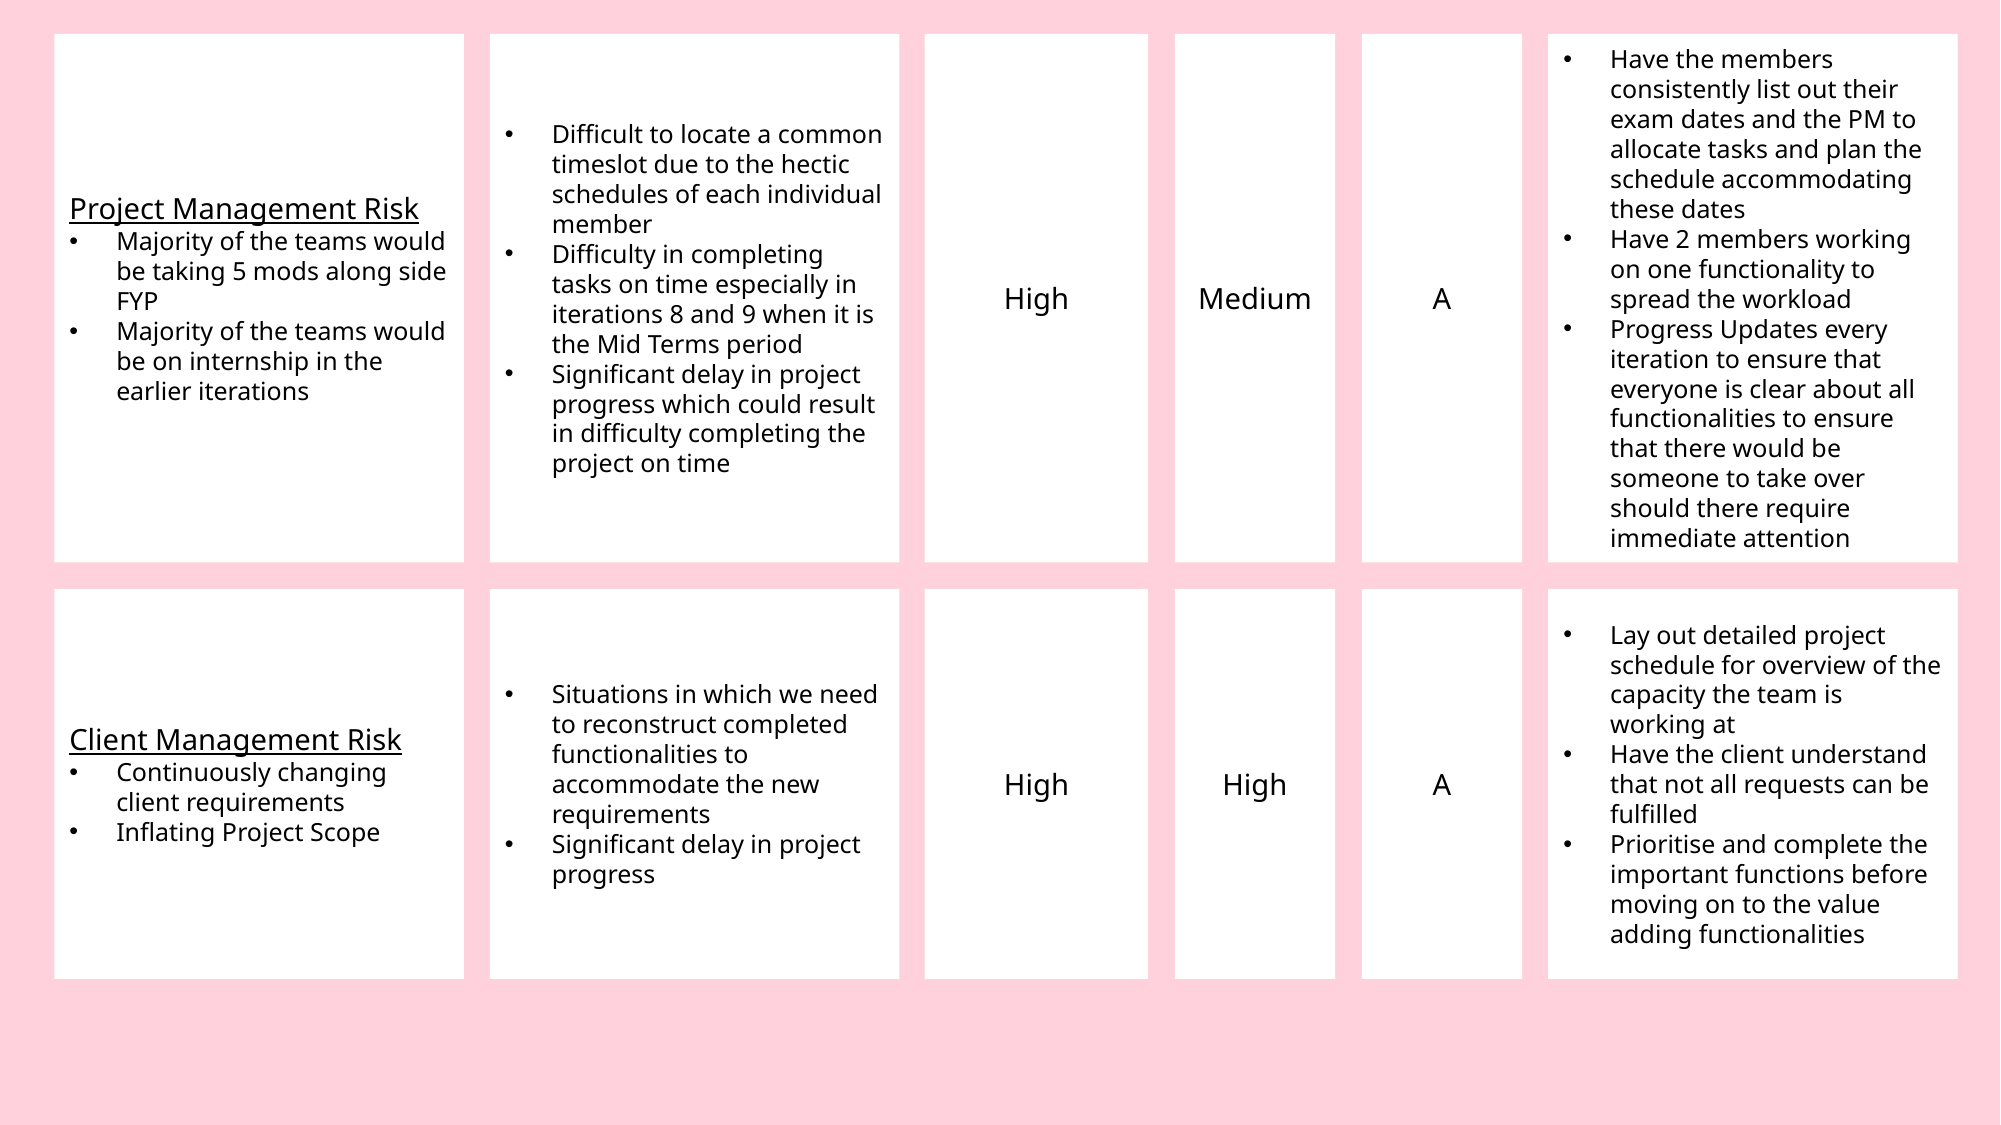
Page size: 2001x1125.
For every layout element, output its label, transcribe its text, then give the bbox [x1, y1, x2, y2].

text_box A [1361, 588, 1523, 980]
text_box High [924, 588, 1149, 980]
text_box Medium [1174, 33, 1336, 563]
text_box High [924, 33, 1149, 563]
text_box Lay out detailed project schedule for overview of the capacity the team is working at Have the client understand that not all requests can be fulfilled Prioritise and complete the important functions before moving on to the value adding functionalities [1547, 588, 1959, 980]
text_box Situations in which we need to reconstruct completed functionalities to accommodate the new requirements Significant delay in project progress [489, 588, 901, 980]
text_box Project Management Risk Majority of the teams would be taking 5 mods along side FYP Majority of the teams would be on internship in the earlier iterations [53, 33, 465, 563]
text_box Have the members consistently list out their exam dates and the PM to allocate tasks and plan the schedule accommodating these dates Have 2 members working on one functionality to spread the workload Progress Updates every iteration to ensure that everyone is clear about all functionalities to ensure that there would be someone to take over should there require immediate attention [1547, 33, 1959, 563]
text_box Difficult to locate a common timeslot due to the hectic schedules of each individual member Difficulty in completing tasks on time especially in iterations 8 and 9 when it is the Mid Terms period Significant delay in project progress which could result in difficulty completing the project on time [489, 33, 901, 563]
text_box High [1174, 588, 1336, 980]
text_box A [1361, 33, 1523, 563]
text_box Client Management Risk Continuously changing client requirements Inflating Project Scope [53, 588, 465, 980]
